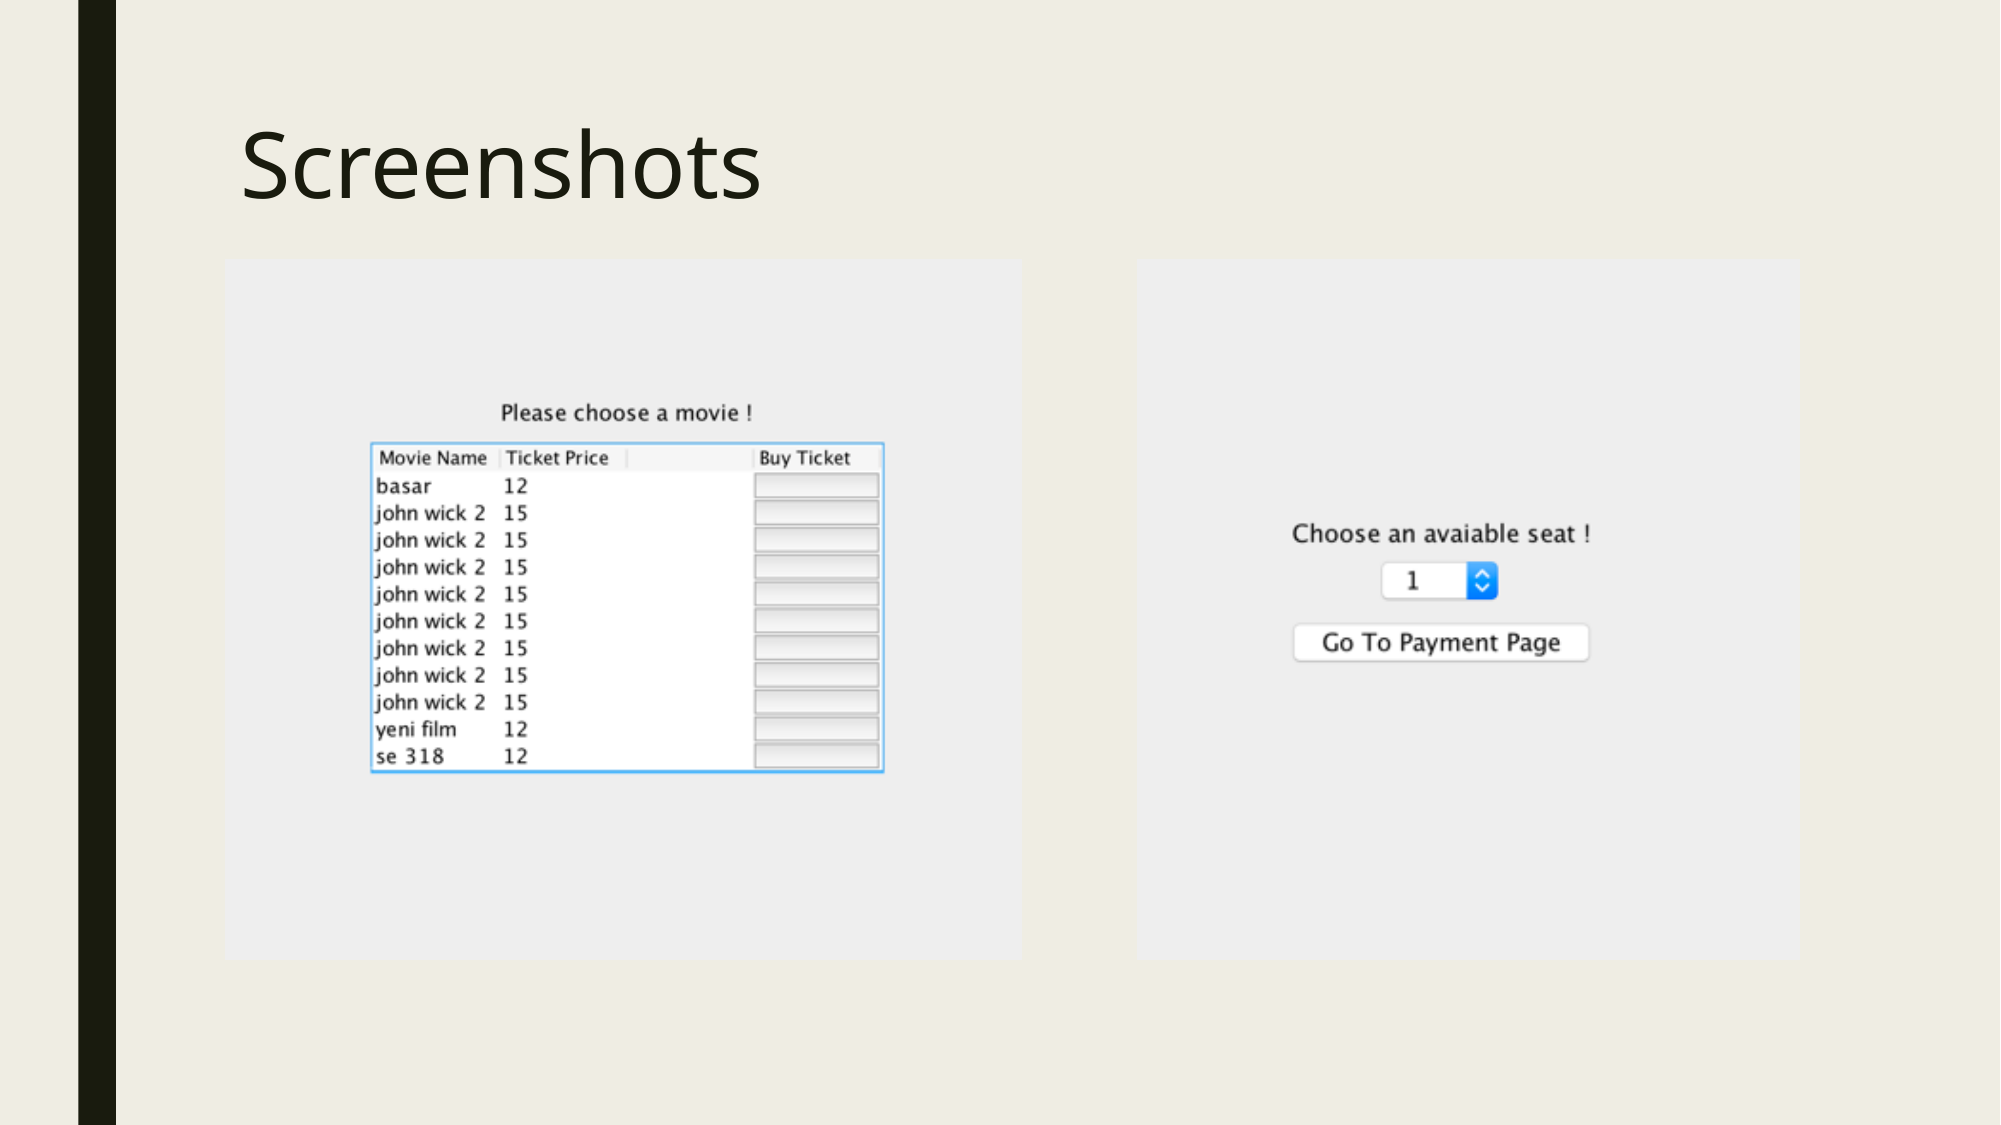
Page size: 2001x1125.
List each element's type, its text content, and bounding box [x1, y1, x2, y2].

title Screenshots [225, 112, 1800, 357]
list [224, 259, 1022, 960]
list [1137, 259, 1800, 960]
